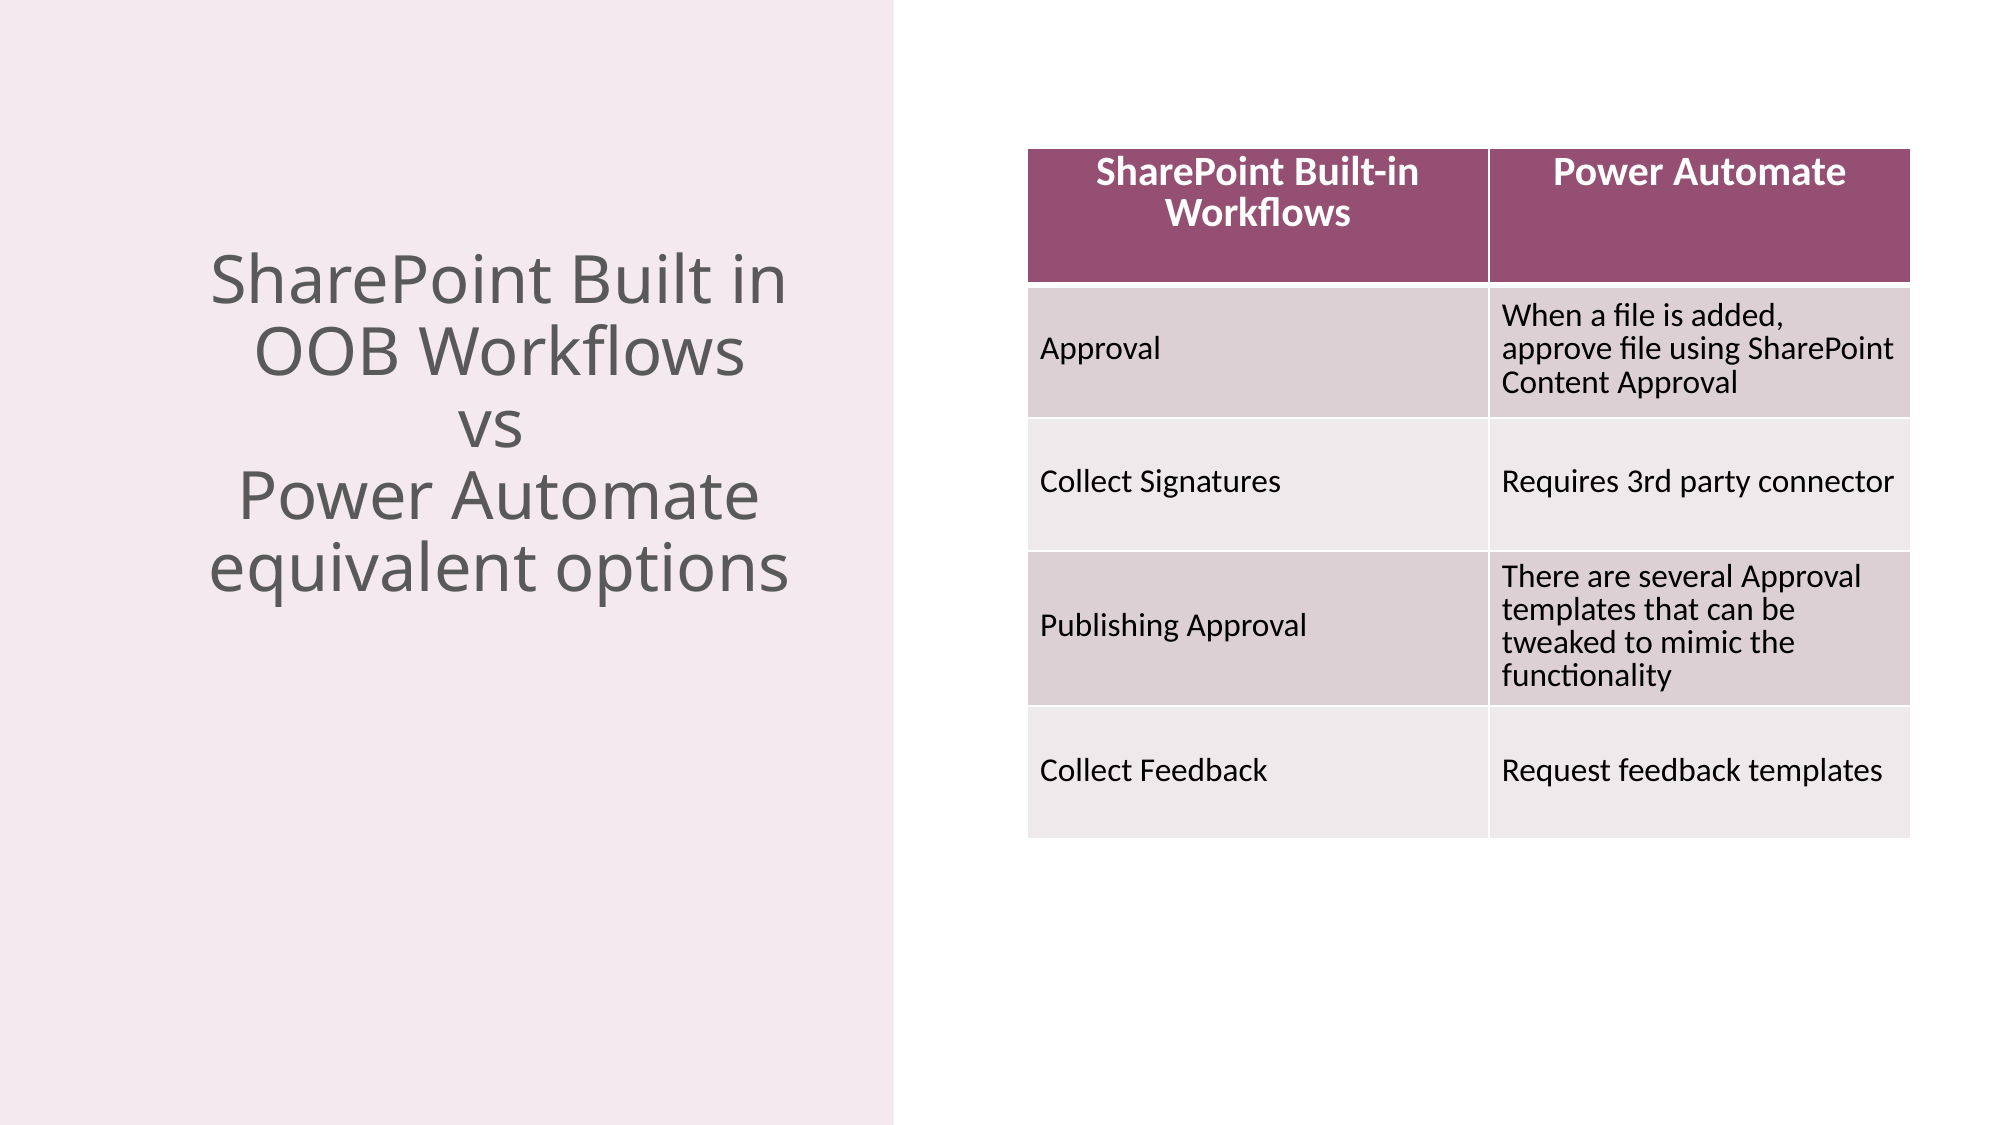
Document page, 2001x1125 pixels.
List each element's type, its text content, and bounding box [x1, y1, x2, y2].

text_box [895, 0, 2000, 1125]
table_cell Request feedback templates [1490, 707, 1910, 838]
text_box [0, 0, 895, 1125]
table_cell There are several Approval templates that can be tweaked to mimic the functionality [1490, 552, 1910, 705]
table_cell When a file is added, approve file using SharePoint Content Approval [1490, 288, 1910, 417]
table_cell Collect Feedback [1028, 707, 1488, 838]
title SharePoint Built in OOB Workflows vs Power Automate equivalent options [164, 206, 836, 614]
table_header Power Automate [1490, 149, 1910, 282]
table_cell Collect Signatures [1028, 419, 1488, 550]
table_cell Approval [1028, 288, 1488, 417]
table_header SharePoint Built-in Workflows [1028, 149, 1488, 282]
table_cell Publishing Approval [1028, 552, 1488, 705]
table_cell Requires 3rd party connector [1490, 419, 1910, 550]
